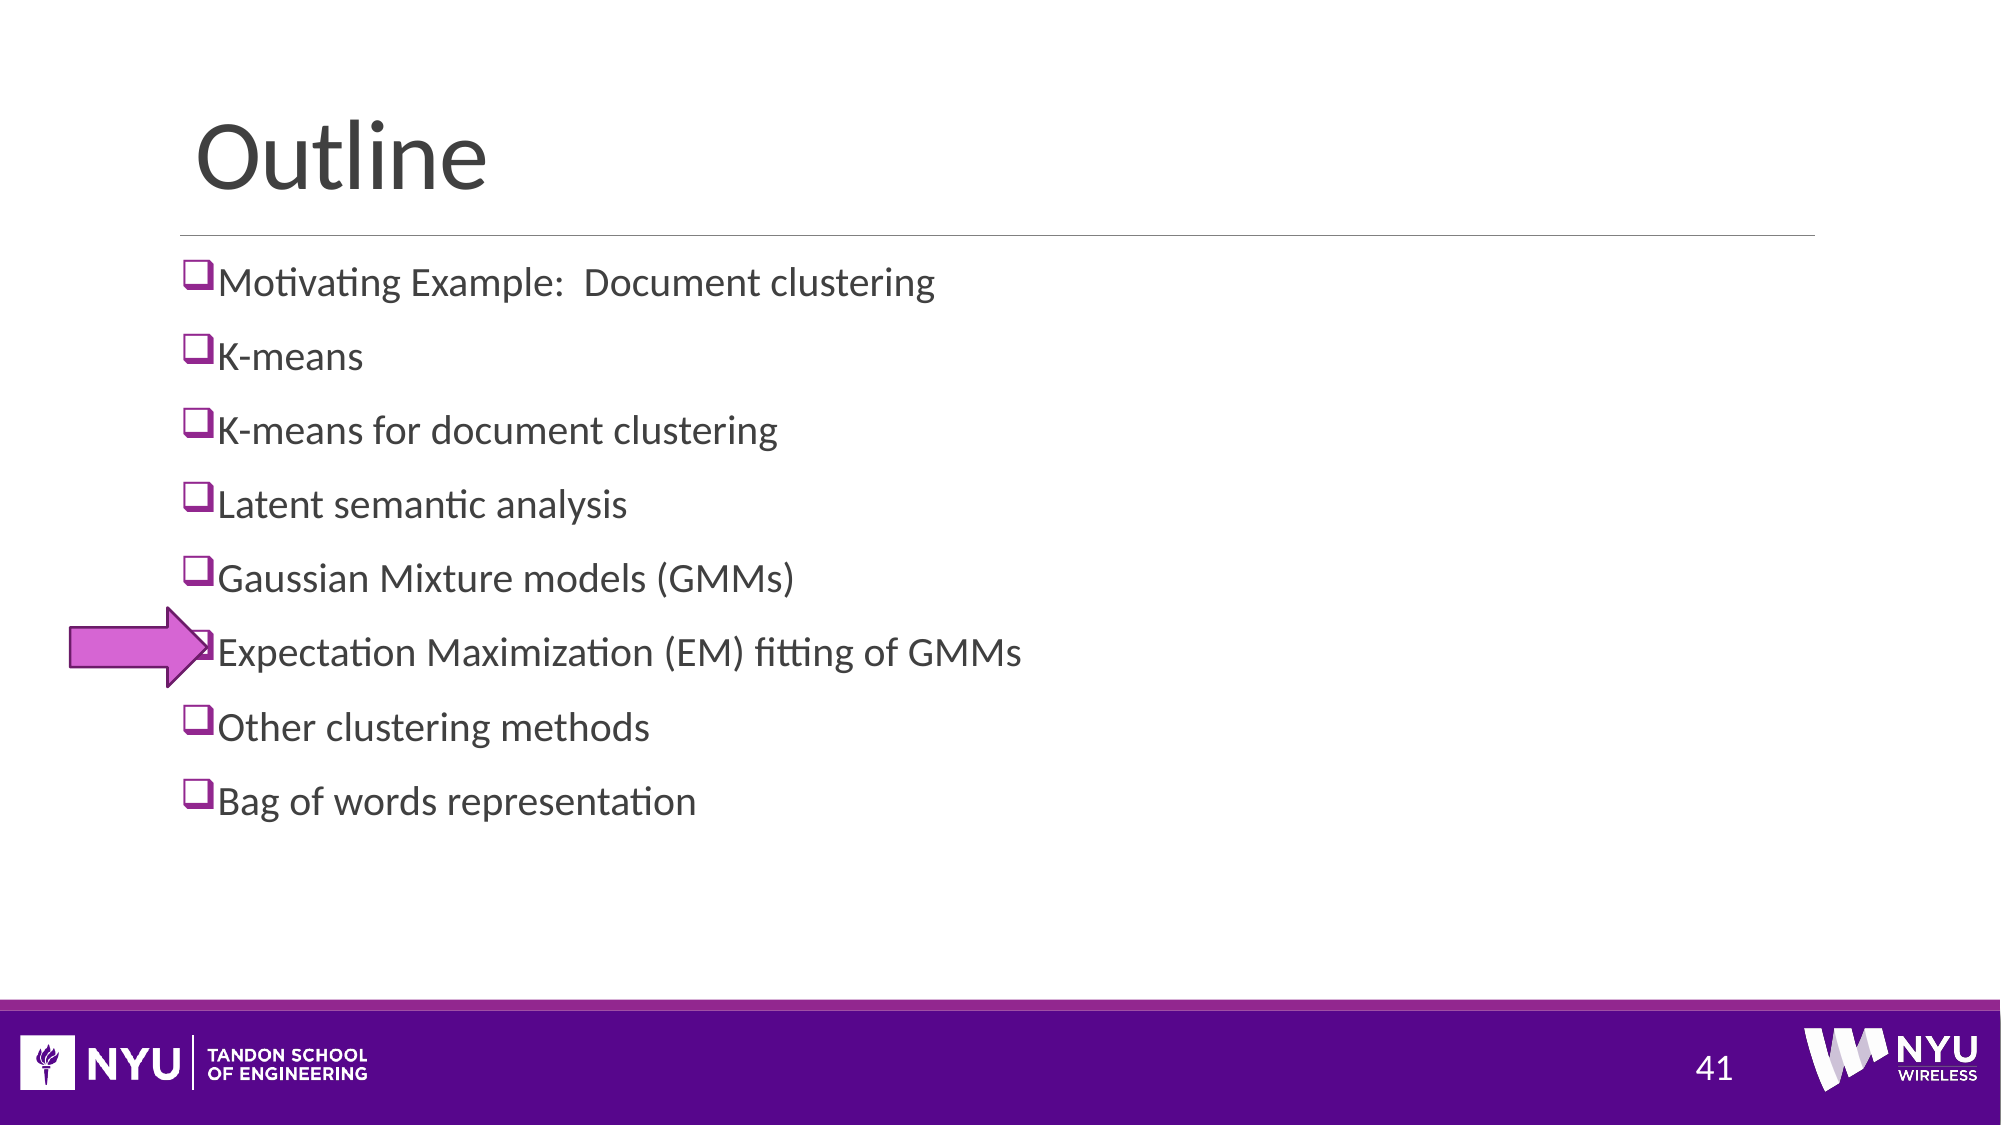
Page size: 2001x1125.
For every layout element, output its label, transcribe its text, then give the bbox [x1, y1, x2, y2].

slide_number 41 [1533, 1035, 1749, 1096]
title Outline [180, 47, 1830, 218]
text_box [68, 606, 209, 689]
list Motivating Example: Document clustering K-means K-means for document clustering Latent semantic analysis Gaussian Mixture models (GMMs) Expectation Maximization (EM) fitting of GMMs Other clustering methods Bag of words representation [180, 252, 1830, 963]
